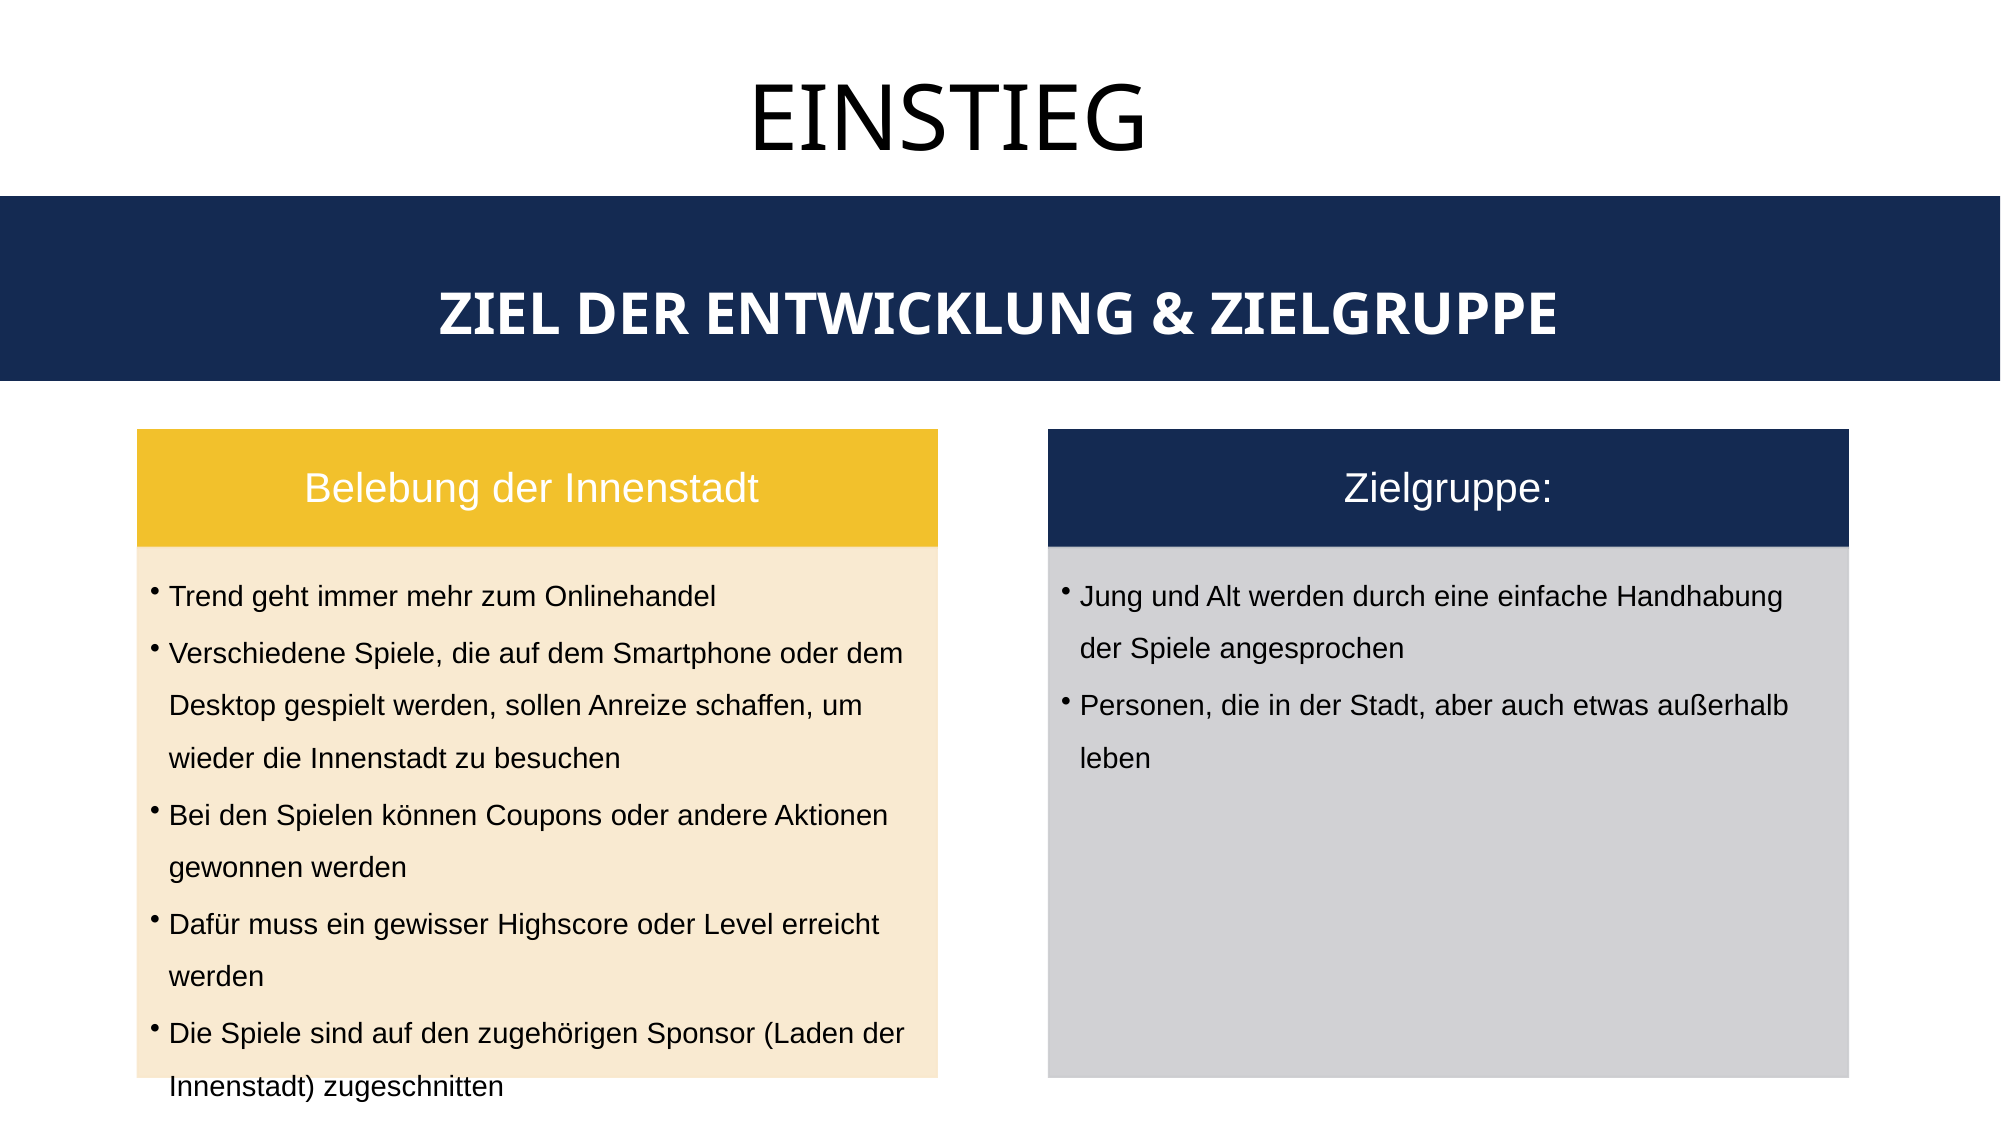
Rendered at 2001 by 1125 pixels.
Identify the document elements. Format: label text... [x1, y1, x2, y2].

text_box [137, 425, 1849, 1081]
text_box EINSTIEG [370, 11, 1526, 230]
text_box ZIEL DER ENTWICKLUNG & ZIELGRUPPE [406, 219, 1593, 355]
